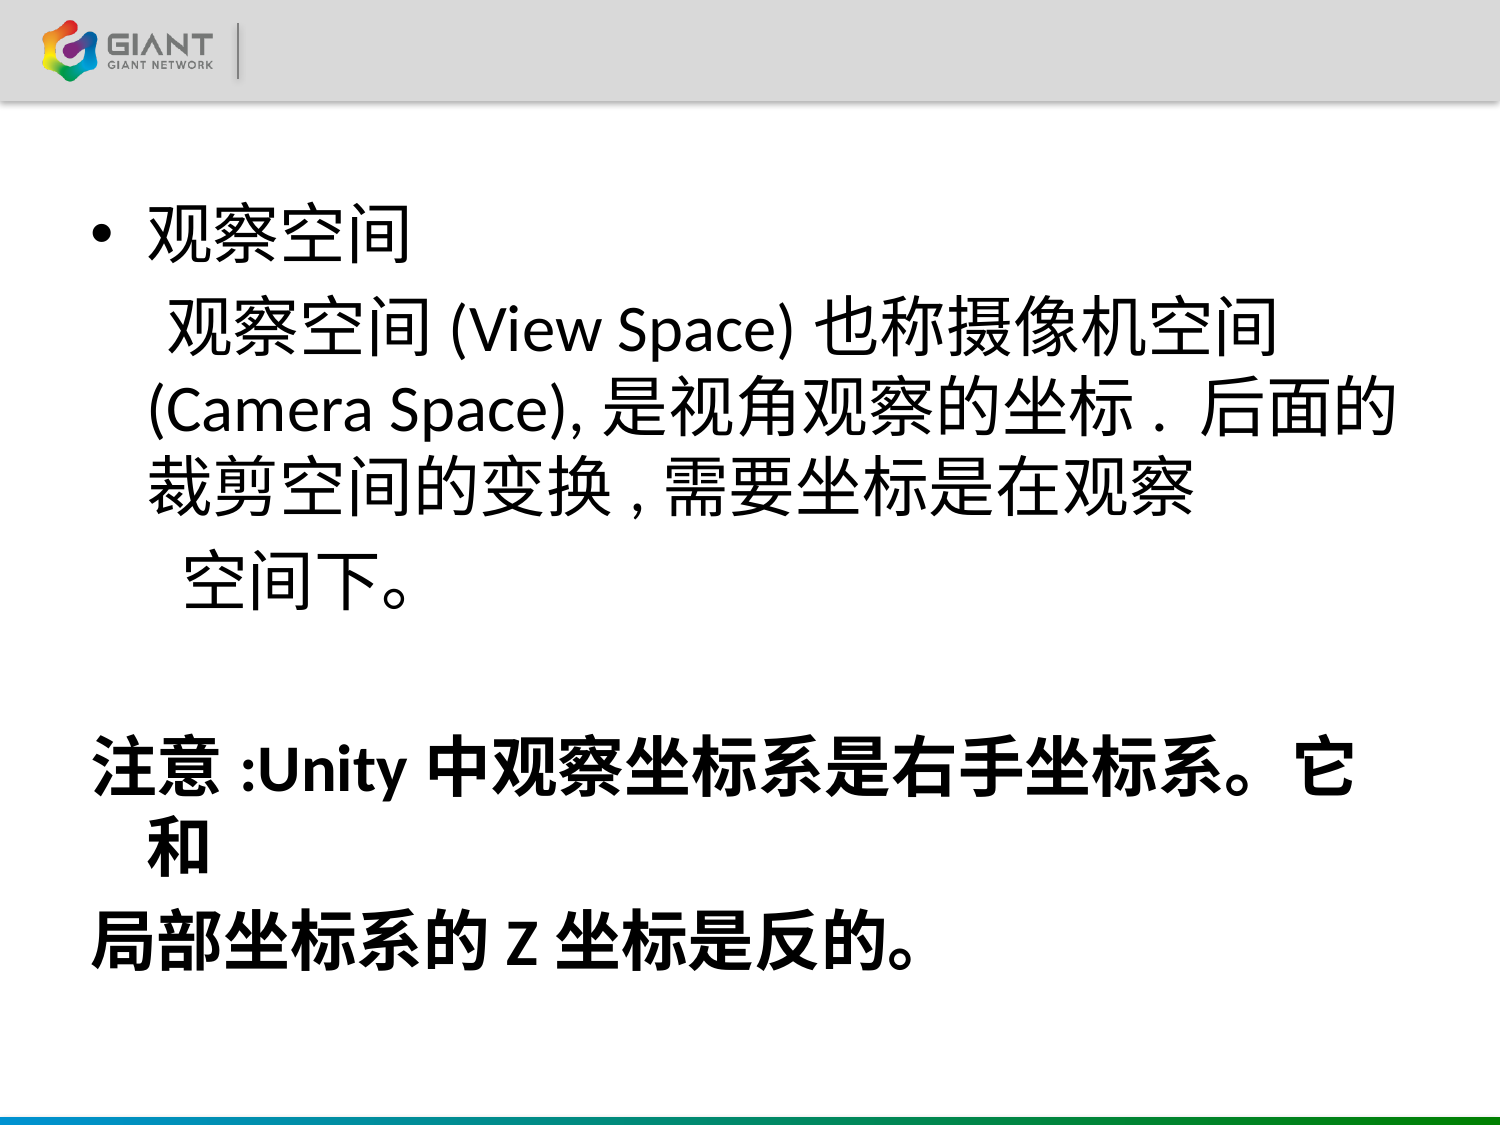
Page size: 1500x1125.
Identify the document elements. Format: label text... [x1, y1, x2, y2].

picture [32, 9, 223, 92]
list 观察空间 观察空间(View Space)也称摄像机空间(Camera Space),是视角观察的坐标. 后面的裁剪空间的变换,需要坐标是在观察 空间下。 注意:Unity中观察坐标系是右手坐标系。它和 局部坐标系的Z坐标是反的。 [75, 184, 1425, 1005]
